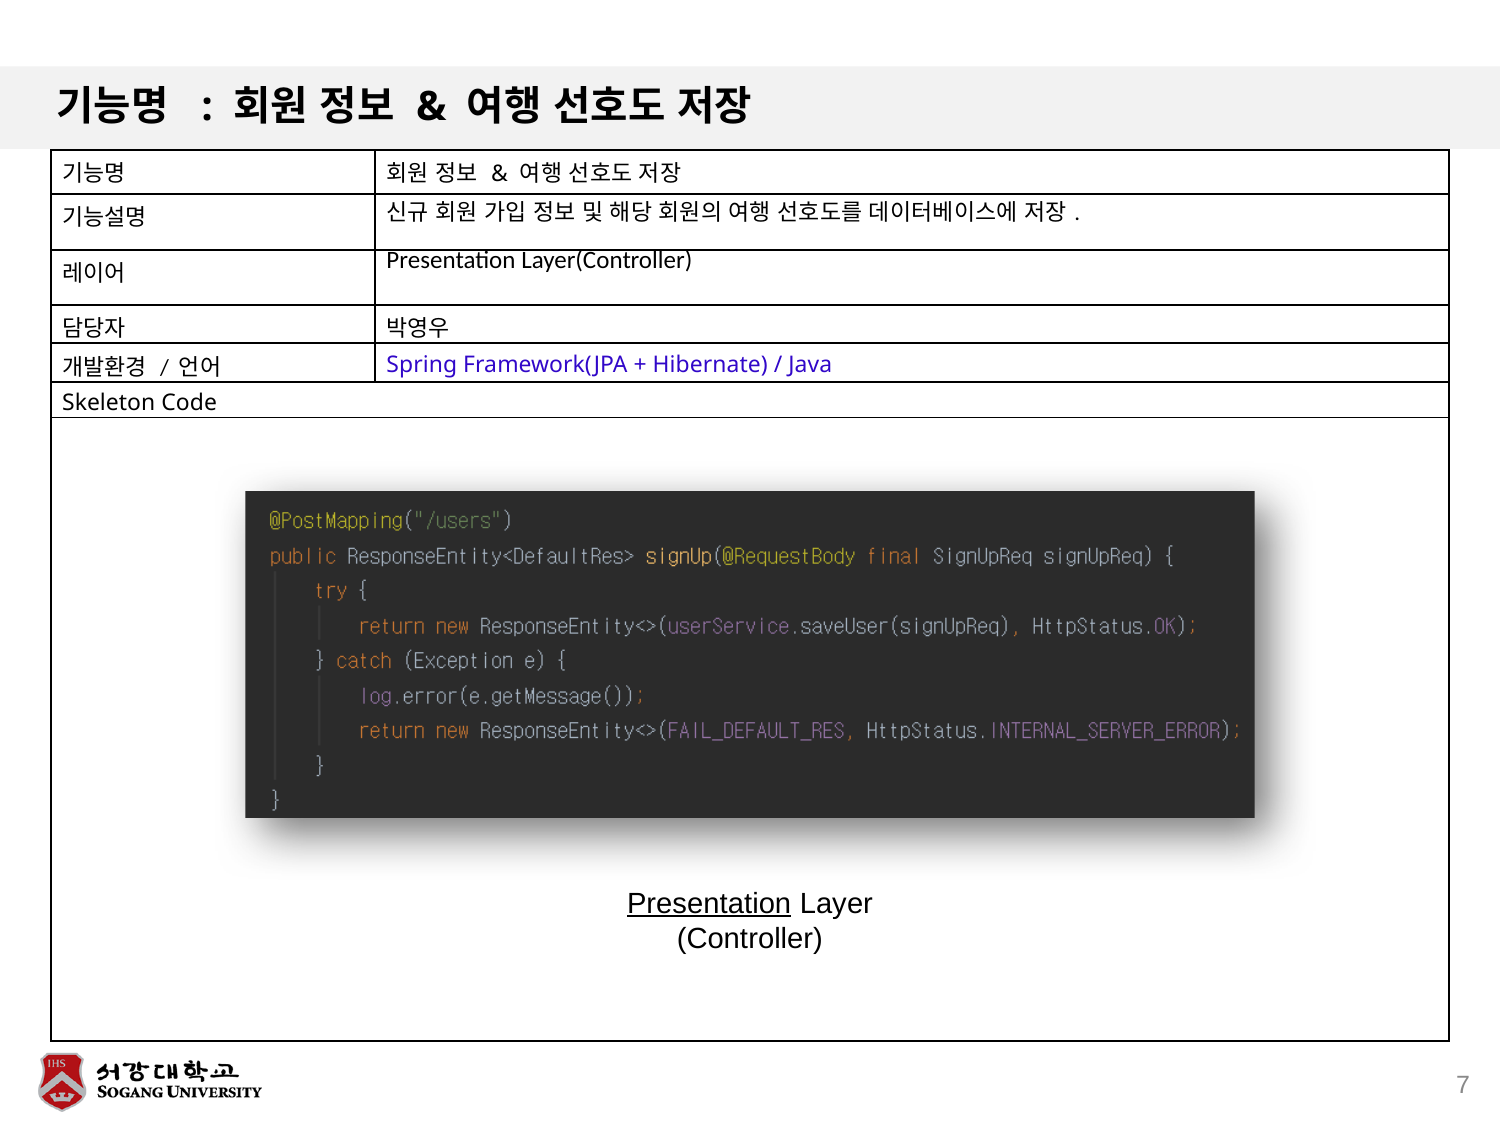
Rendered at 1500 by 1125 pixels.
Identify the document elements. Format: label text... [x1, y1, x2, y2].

title 기능명 : 회원 정보 & 여행 선호도 저장 [41, 64, 1459, 149]
table_cell [52, 418, 1448, 1040]
picture [245, 491, 1255, 818]
table_cell Spring Framework(JPA + Hibernate) / Java [376, 344, 1448, 381]
table_cell Presentation Layer(Controller) [376, 251, 1448, 304]
table_cell 박영우 [376, 306, 1448, 342]
table_cell Skeleton Code [52, 383, 1448, 417]
table_cell 개발환경 / 언어 [52, 344, 374, 381]
table_cell 기능설명 [52, 195, 374, 249]
text_box Presentation Layer (Controller) [462, 877, 1038, 962]
table_header 회원 정보 & 여행 선호도 저장 [376, 151, 1448, 193]
table_cell 신규 회원 가입 정보 및 해당 회원의 여행 선호도를 데이터베이스에 저장. [376, 195, 1448, 249]
table_cell 담당자 [52, 306, 374, 342]
picture [0, 1031, 294, 1125]
slide_number 7 [1147, 1053, 1485, 1114]
table_cell 레이어 [52, 251, 374, 304]
table_header 기능명 [52, 151, 374, 193]
